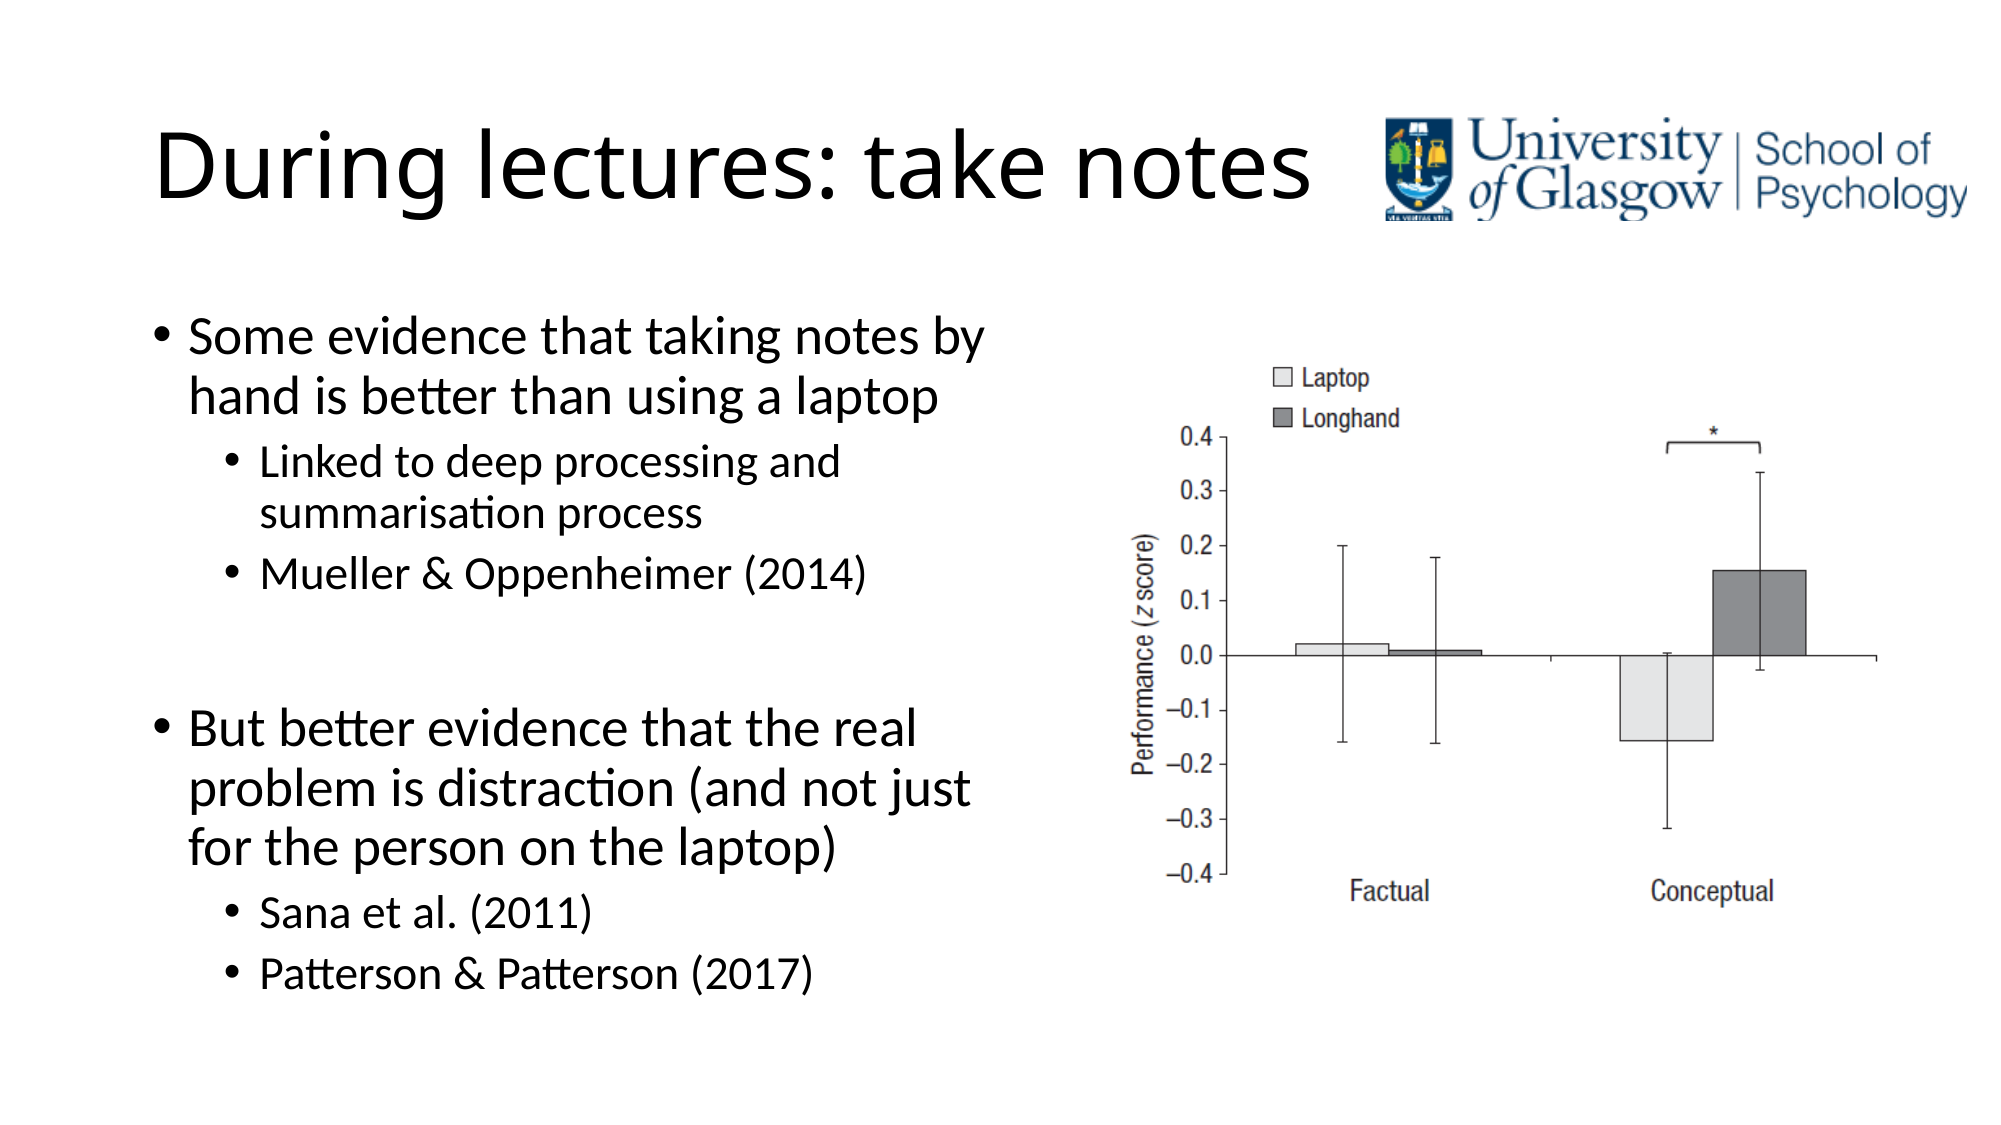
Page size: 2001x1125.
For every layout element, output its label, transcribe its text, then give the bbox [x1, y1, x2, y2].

title During lectures: take notes [137, 59, 1863, 278]
picture [1385, 116, 1967, 221]
list Some evidence that taking notes by hand is better than using a laptop Linked to deep processing and summarisation process Mueller & Oppenheimer (2014) But better evidence that the real problem is distraction (and not just for the person on the laptop) Sana et al. (2011) Patterson & Patterson (2017) [137, 299, 1050, 1014]
picture [1094, 324, 1927, 930]
